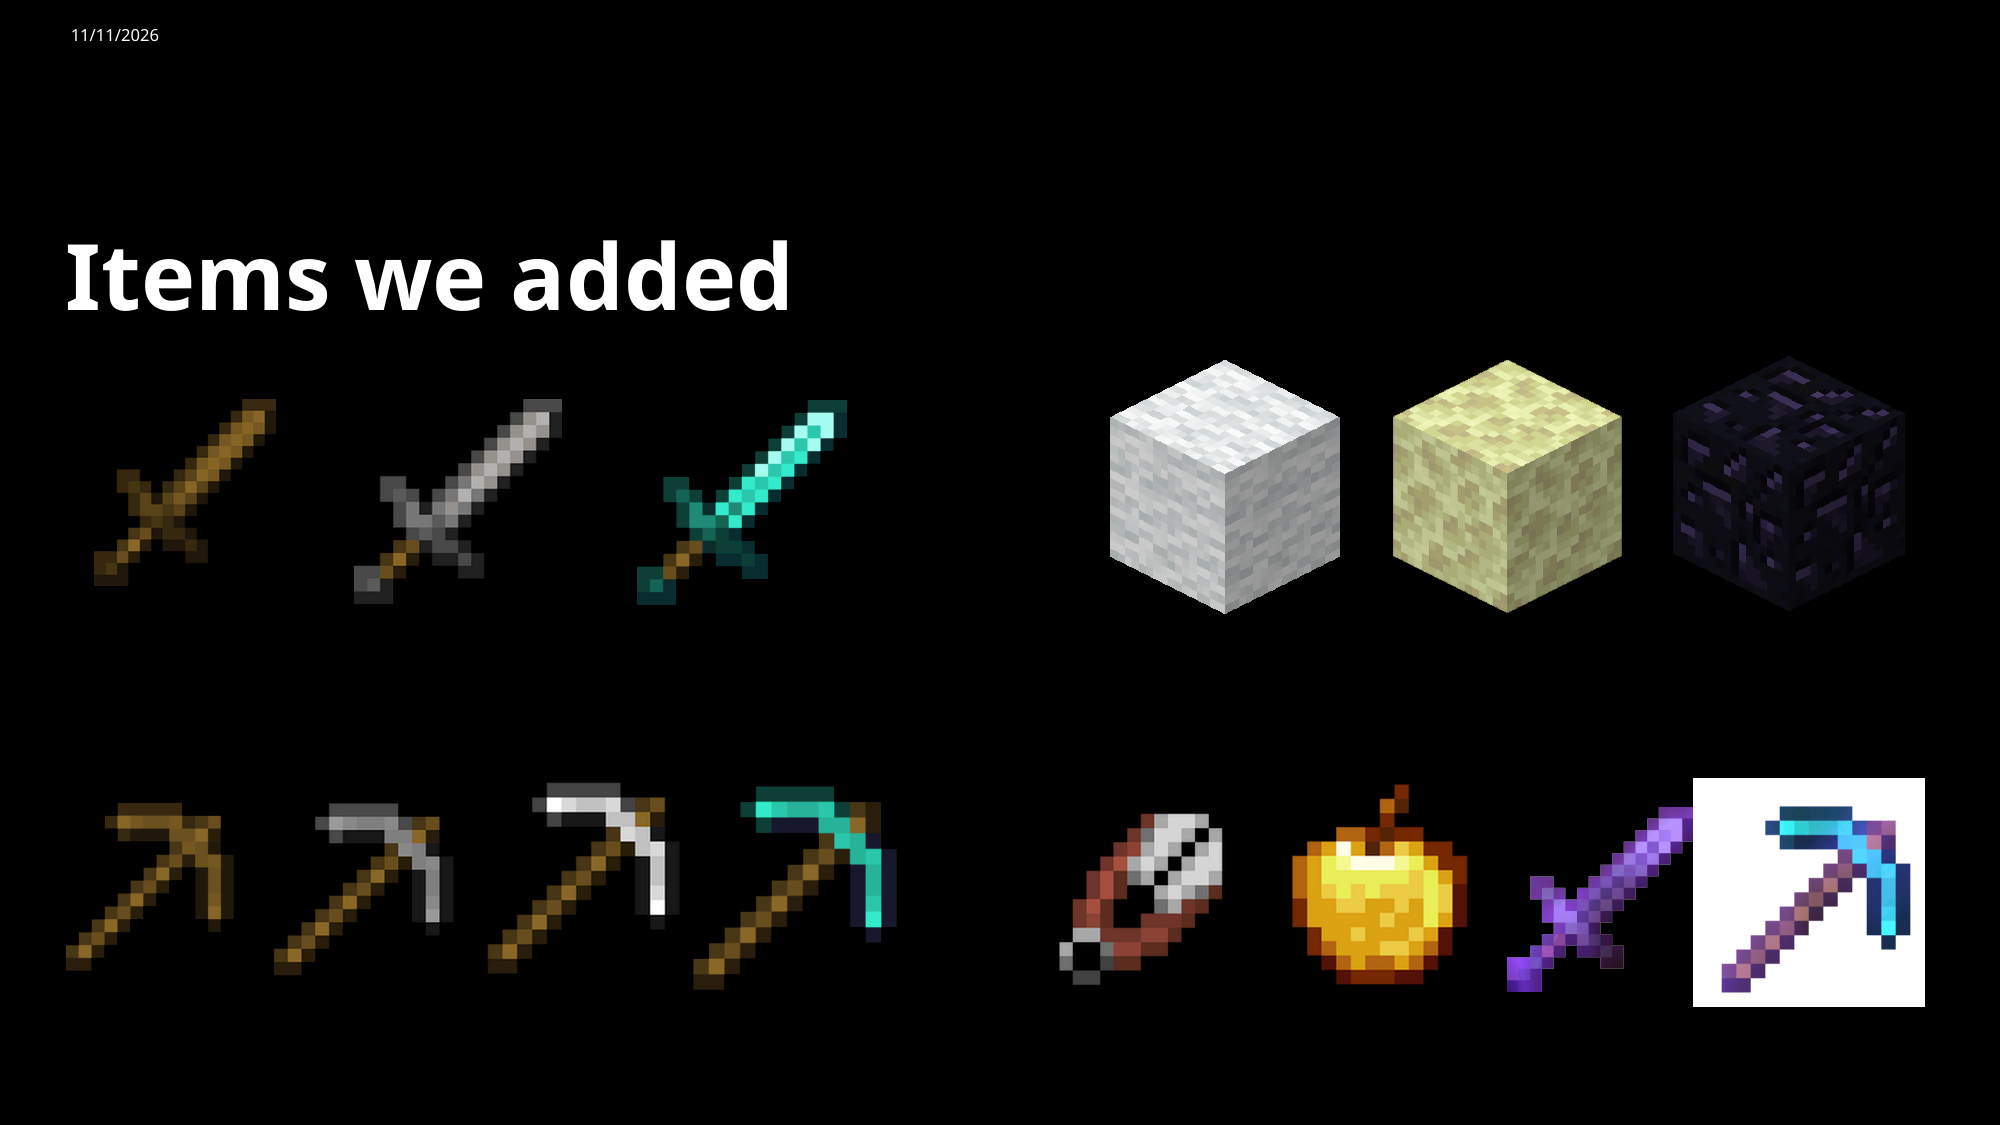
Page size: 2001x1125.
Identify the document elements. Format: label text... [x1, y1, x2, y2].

picture [637, 400, 847, 605]
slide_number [55, 10, 506, 63]
picture [1379, 358, 1635, 614]
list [94, 399, 276, 587]
picture [1263, 770, 1496, 998]
picture [354, 399, 562, 604]
title Items we added [50, 101, 1684, 338]
picture [1096, 358, 1353, 615]
picture [1506, 778, 1925, 1007]
picture [1659, 354, 1918, 612]
picture [1032, 785, 1249, 1013]
picture [40, 753, 913, 1006]
